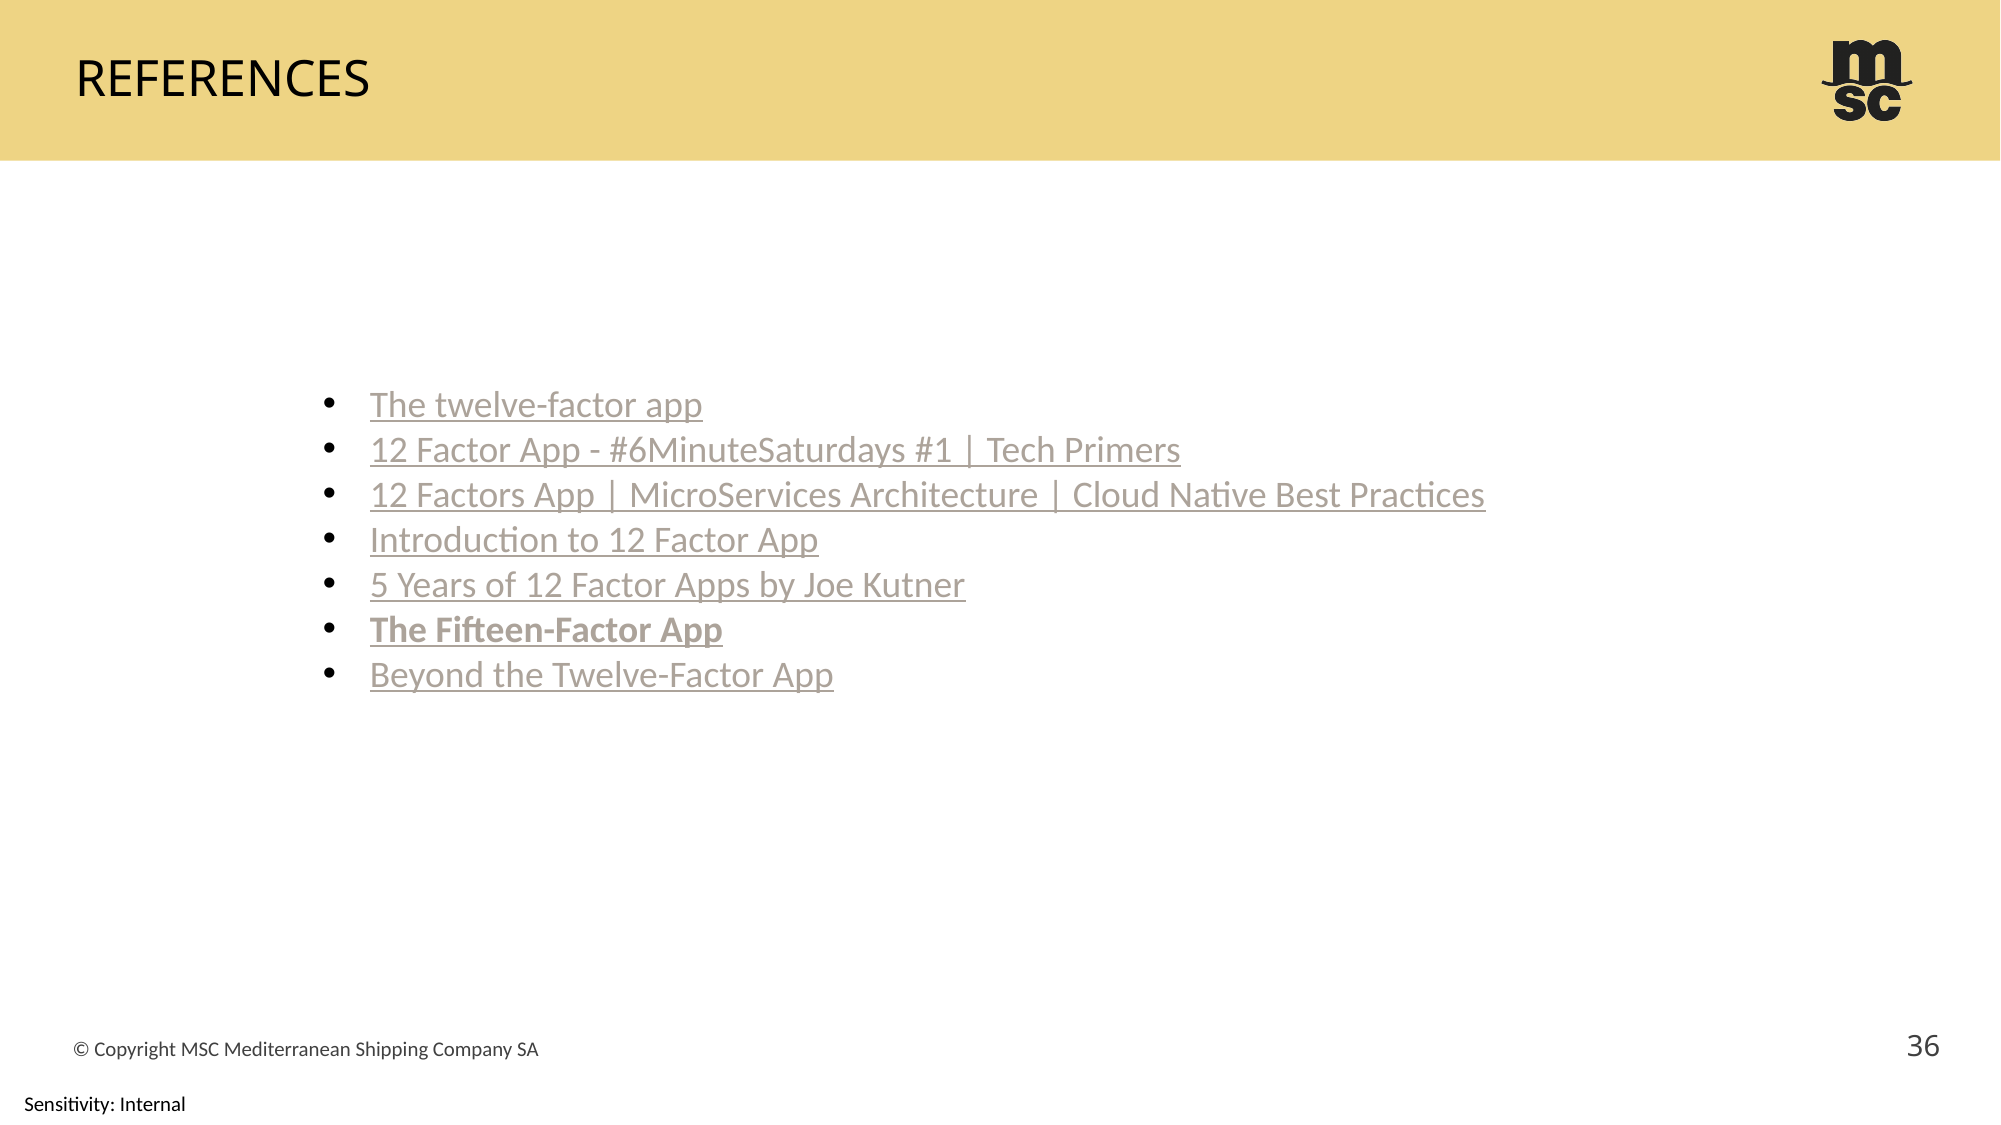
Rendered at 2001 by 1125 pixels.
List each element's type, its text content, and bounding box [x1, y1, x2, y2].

title references [75, 6, 1474, 155]
picture [1797, 5, 1937, 157]
text_box The twelve-factor app 12 Factor App - #6MinuteSaturdays #1 | Tech Primers 12 Factors App | MicroServices Architecture | Cloud Native Best Practices Introduction to 12 Factor App 5 Years of 12 Factor Apps by Joe Kutner The Fifteen-Factor App Beyond the Twelve-Factor App [308, 372, 1676, 837]
slide_number 36 [1879, 1019, 1956, 1070]
footer © Copyright MSC Mediterranean Shipping Company SA [57, 1027, 663, 1079]
